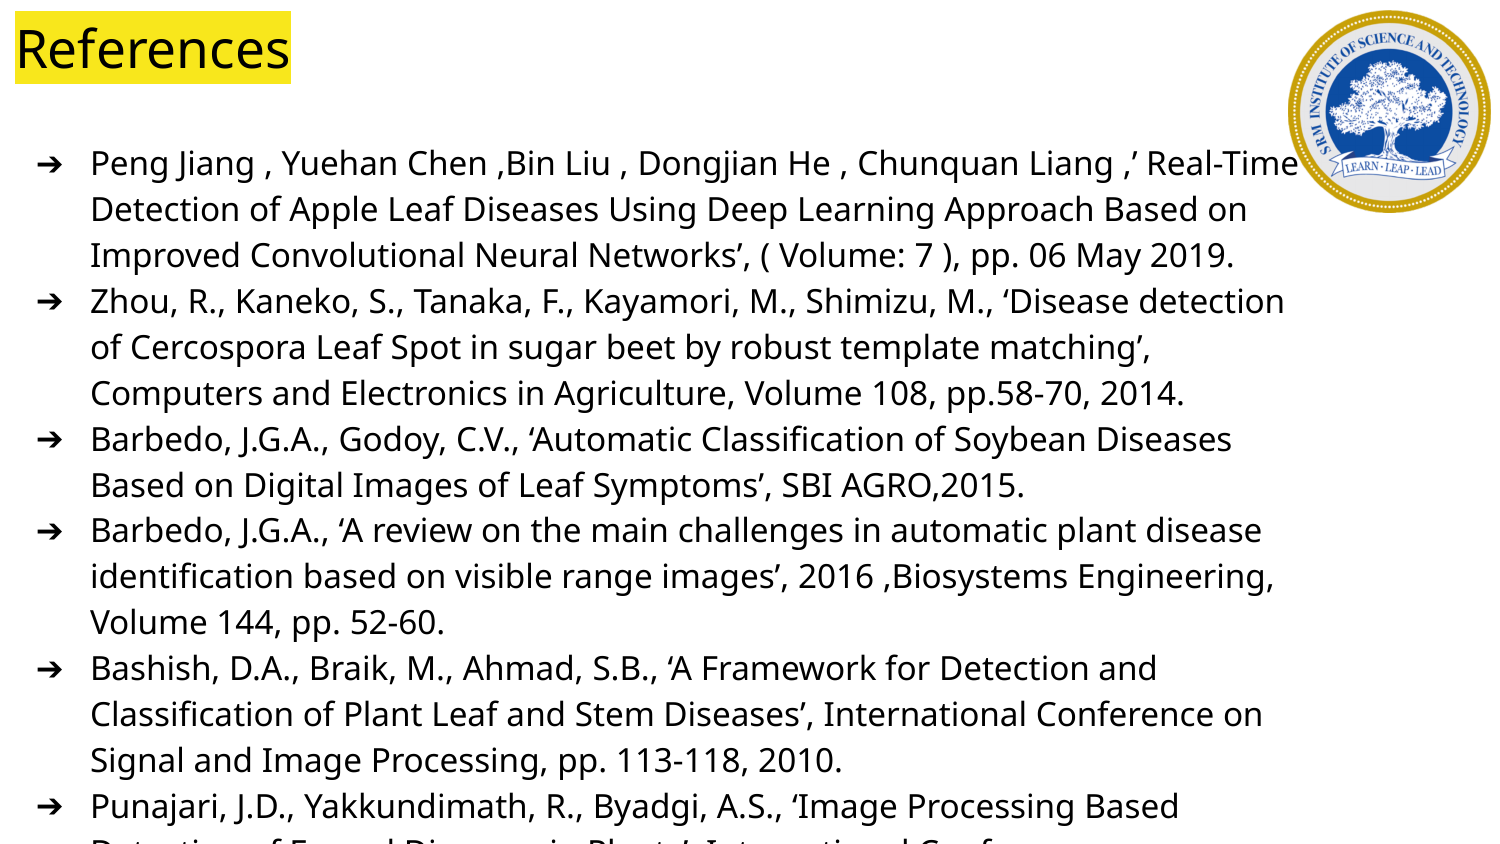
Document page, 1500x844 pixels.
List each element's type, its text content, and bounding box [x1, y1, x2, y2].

list Peng Jiang , Yuehan Chen ,Bin Liu , Dongjian He , Chunquan Liang ,’ Real-Time Detection of Apple Leaf Diseases Using Deep Learning Approach Based on Improved Convolutional Neural Networks’, ( Volume: 7 ), pp. 06 May 2019. Zhou, R., Kaneko, S., Tanaka, F., Kayamori, M., Shimizu, M., ‘Disease detection of Cercospora Leaf Spot in sugar beet by robust template matching’, Computers and Electronics in Agriculture, Volume 108, pp.58-70, 2014. Barbedo, J.G.A., Godoy, C.V., ‘Automatic Classification of Soybean Diseases Based on Digital Images of Leaf Symptoms’, SBI AGRO,2015. Barbedo, J.G.A., ‘A review on the main challenges in automatic plant disease identification based on visible range images’, 2016 ,Biosystems Engineering, Volume 144, pp. 52-60. Bashish, D.A., Braik, M., Ahmad, S.B., ‘A Framework for Detection and Classification of Plant Leaf and Stem Diseases’, International Conference on Signal and Image Processing, pp. 113-118, 2010. Punajari, J.D., Yakkundimath, R., Byadgi, A.S., ‘Image Processing Based Detection of Fungal Diseases in Plants’, International Conference on Information and Communication Technologies, Volume 46, pp. 1802-1808, 2015 [0, 121, 1325, 844]
picture [1288, 10, 1492, 214]
title References [0, 0, 1398, 94]
